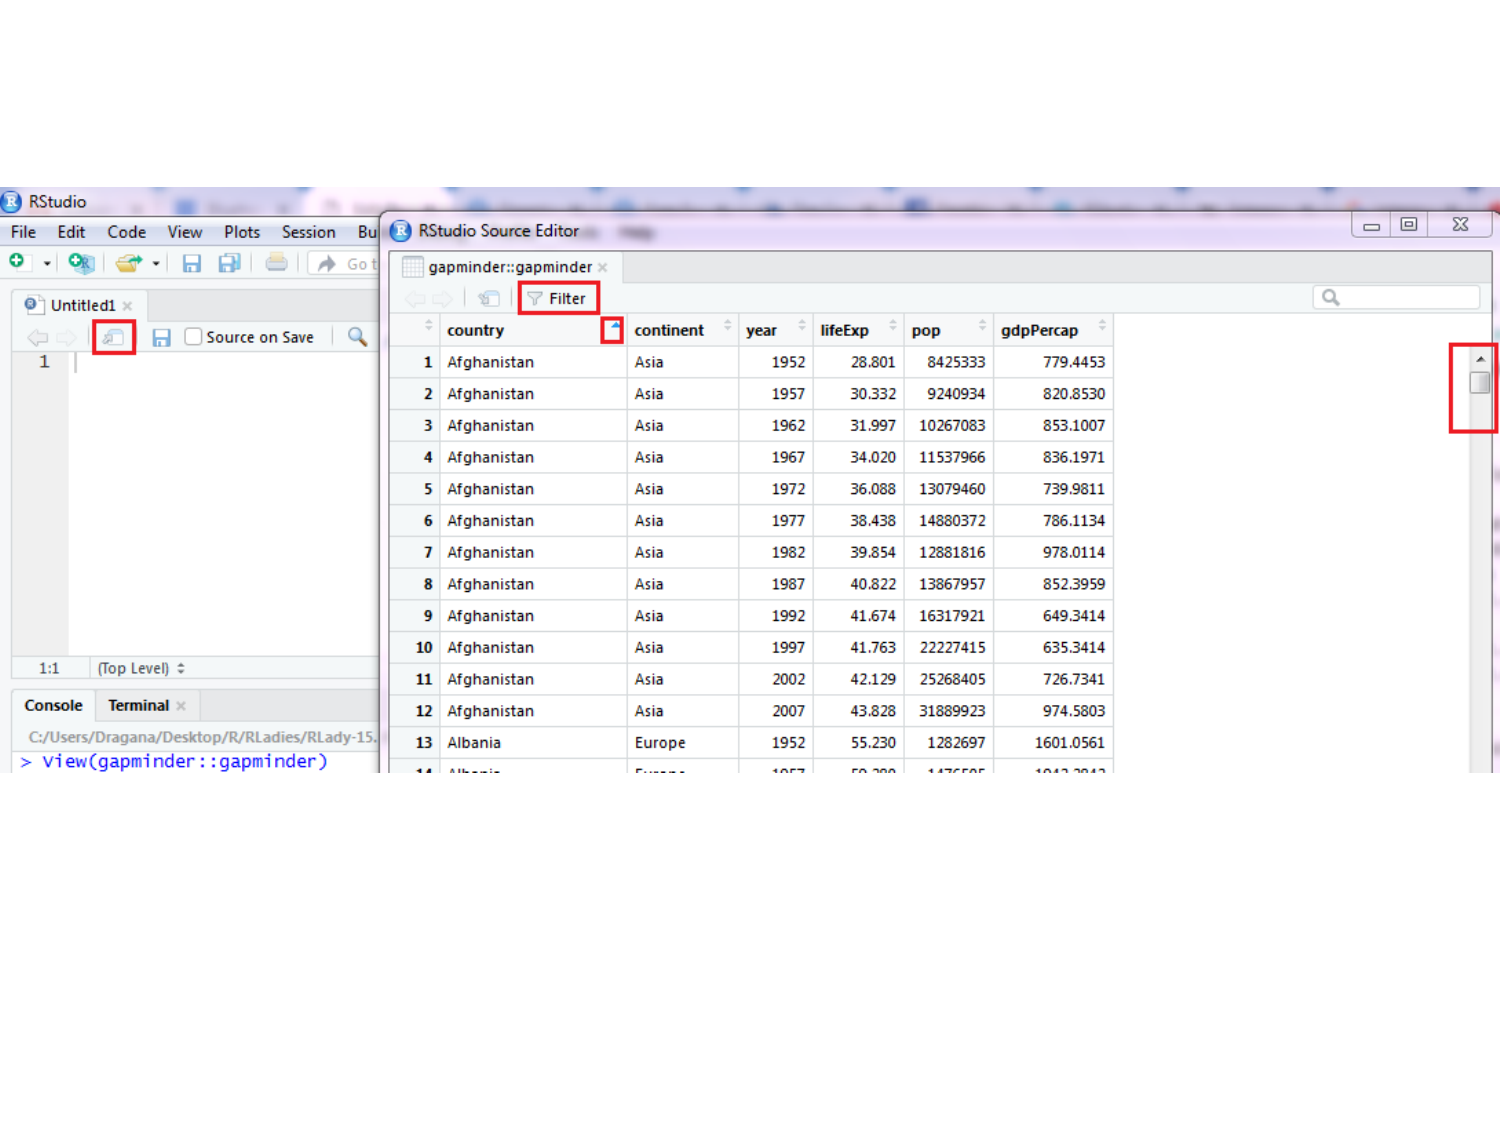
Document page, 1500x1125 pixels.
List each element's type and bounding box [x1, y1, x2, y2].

picture [0, 187, 1500, 774]
